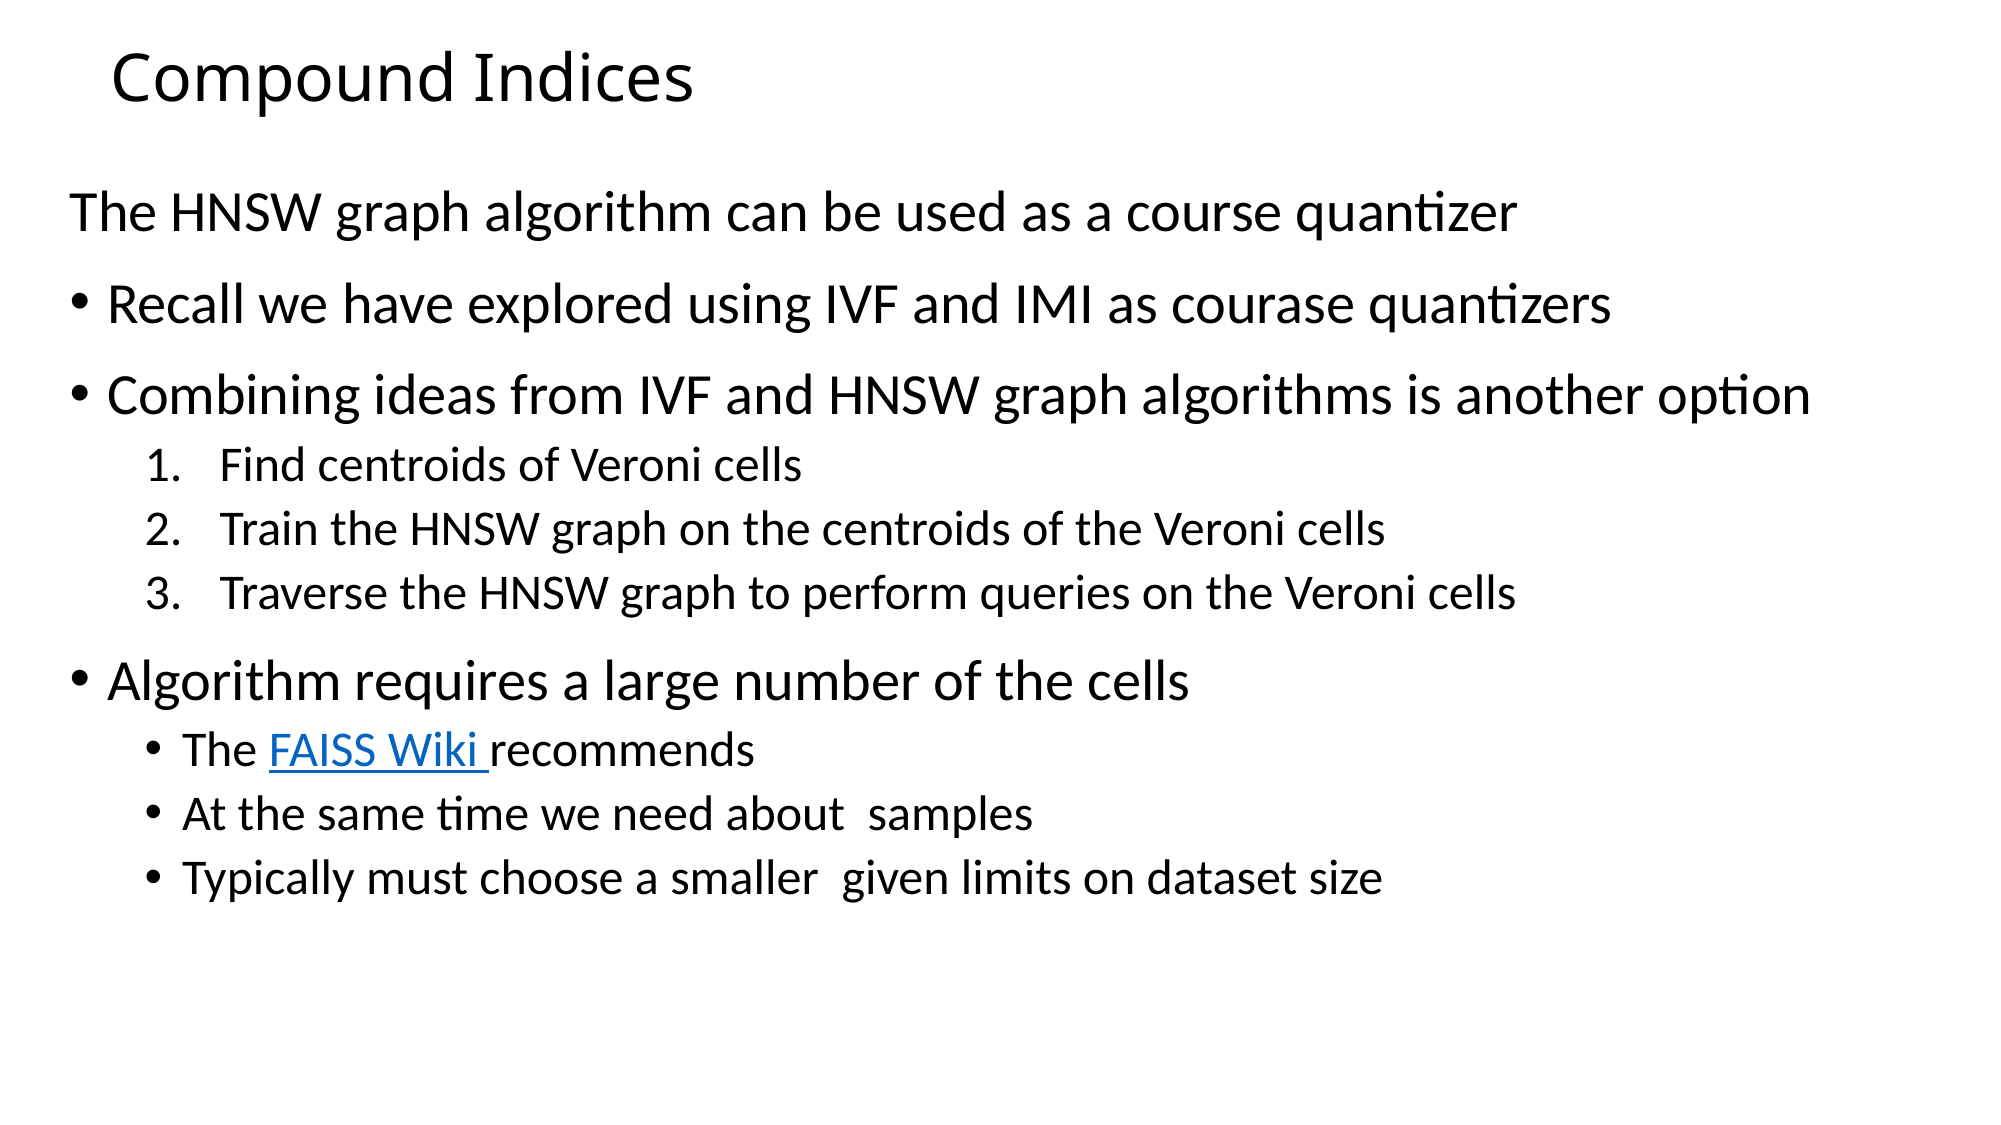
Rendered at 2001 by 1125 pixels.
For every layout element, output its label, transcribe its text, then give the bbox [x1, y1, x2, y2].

title Compound Indices [95, 36, 1821, 124]
